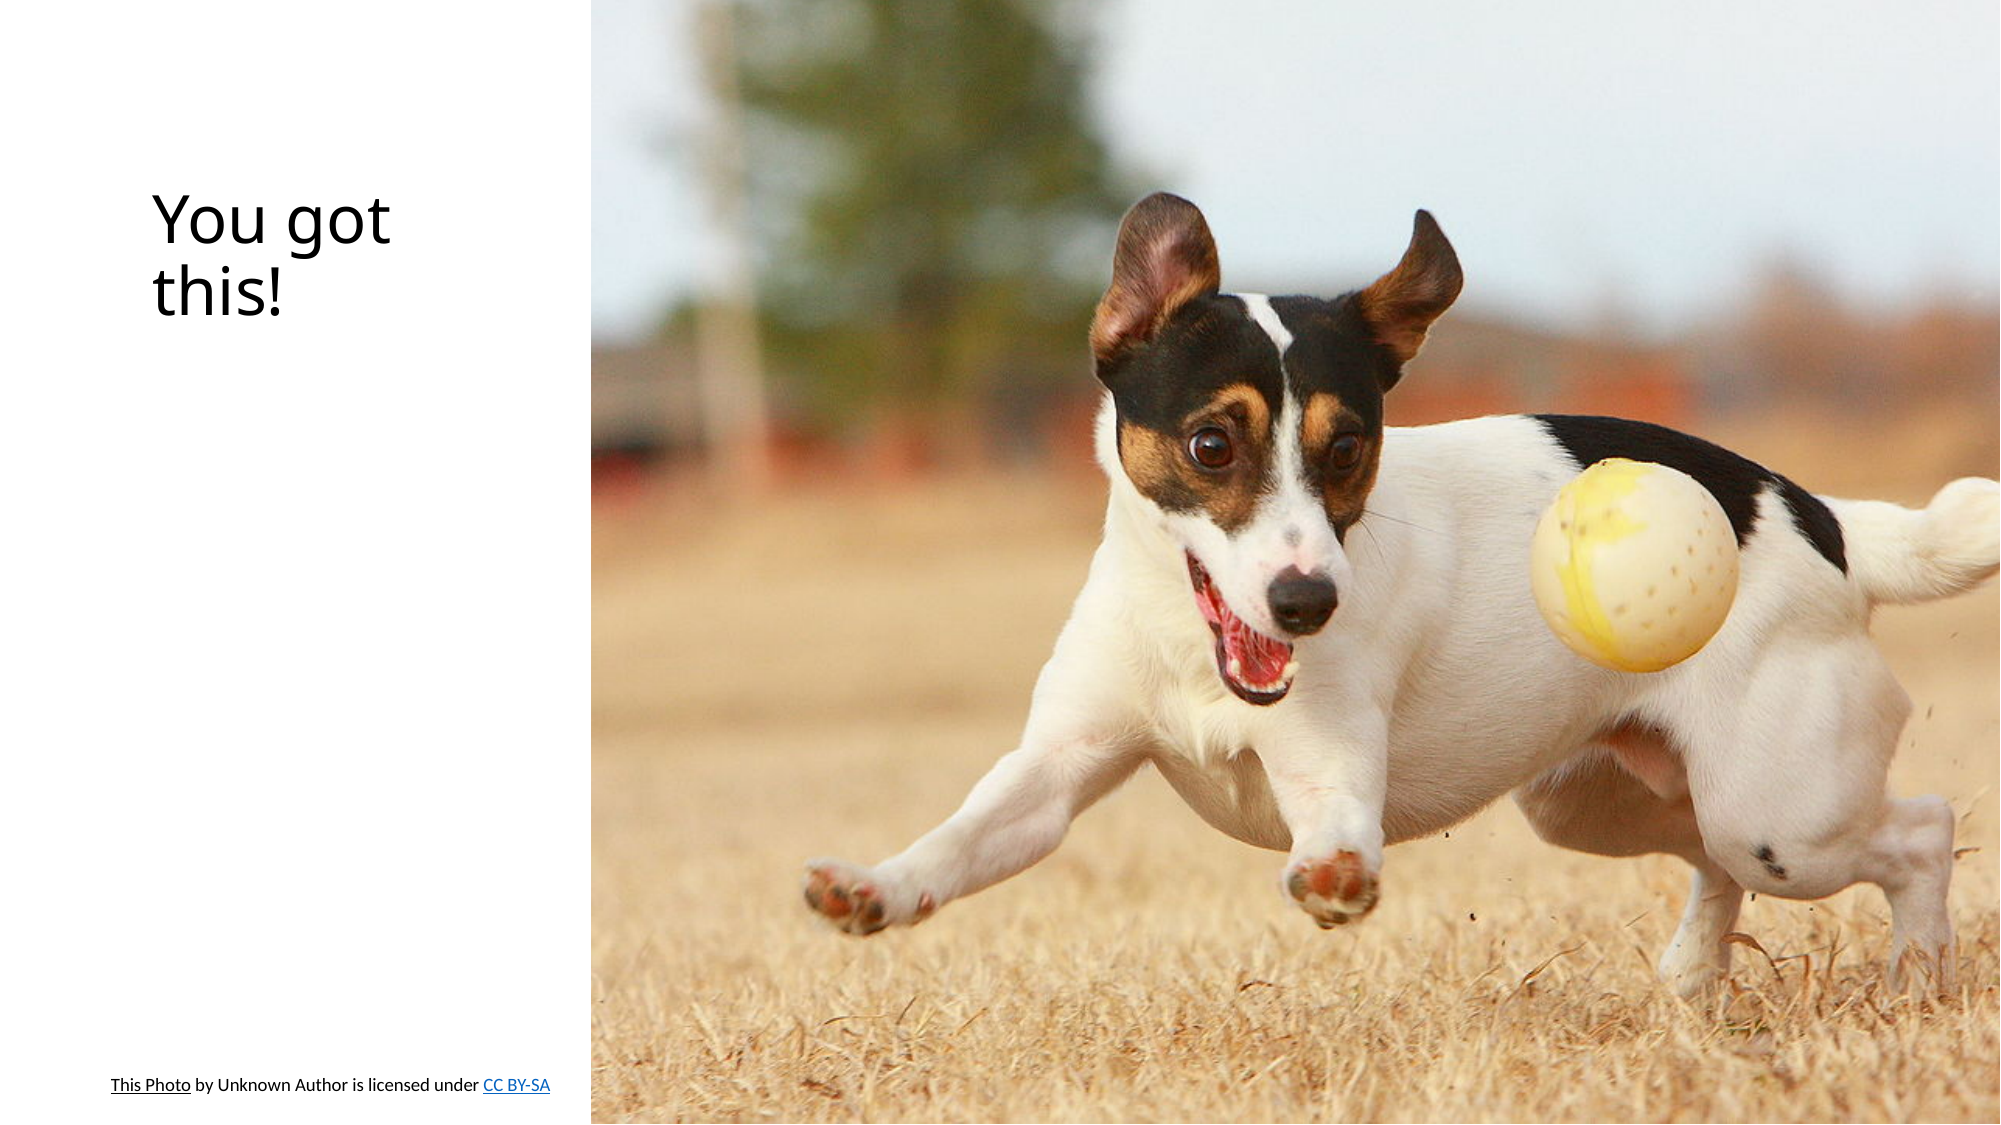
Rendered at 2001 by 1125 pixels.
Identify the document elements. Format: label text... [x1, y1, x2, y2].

title You got this! [137, 75, 544, 338]
text_box This Photo by Unknown Author is licensed under CC BY-SA [96, 1065, 590, 1103]
picture [590, 0, 2000, 1124]
